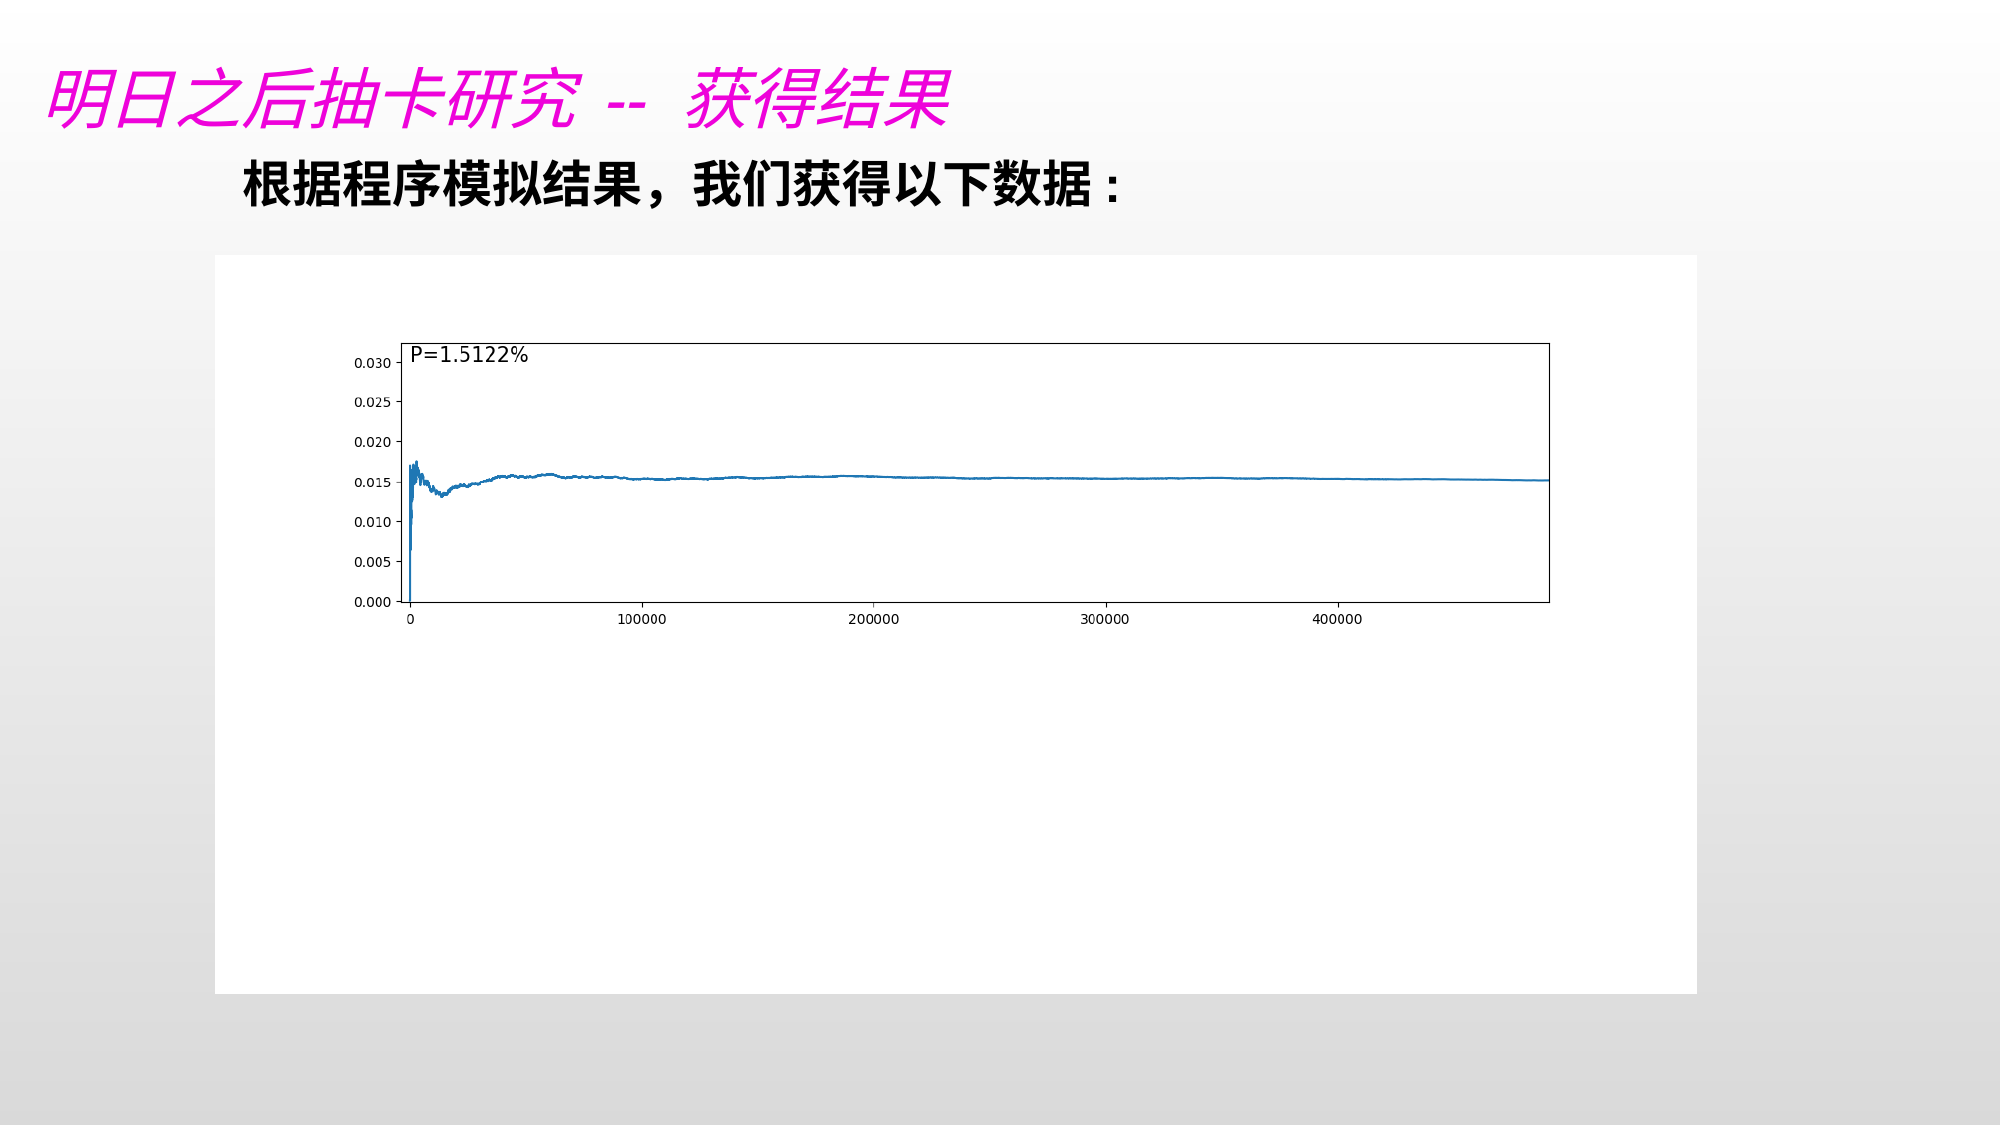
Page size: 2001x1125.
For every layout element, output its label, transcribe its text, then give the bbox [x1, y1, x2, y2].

text_box 明日之后抽卡研究 -- 获得结果 [26, 49, 1051, 144]
text_box 根据程序模拟结果，我们获得以下数据: [148, 145, 1882, 220]
picture [215, 255, 1697, 994]
